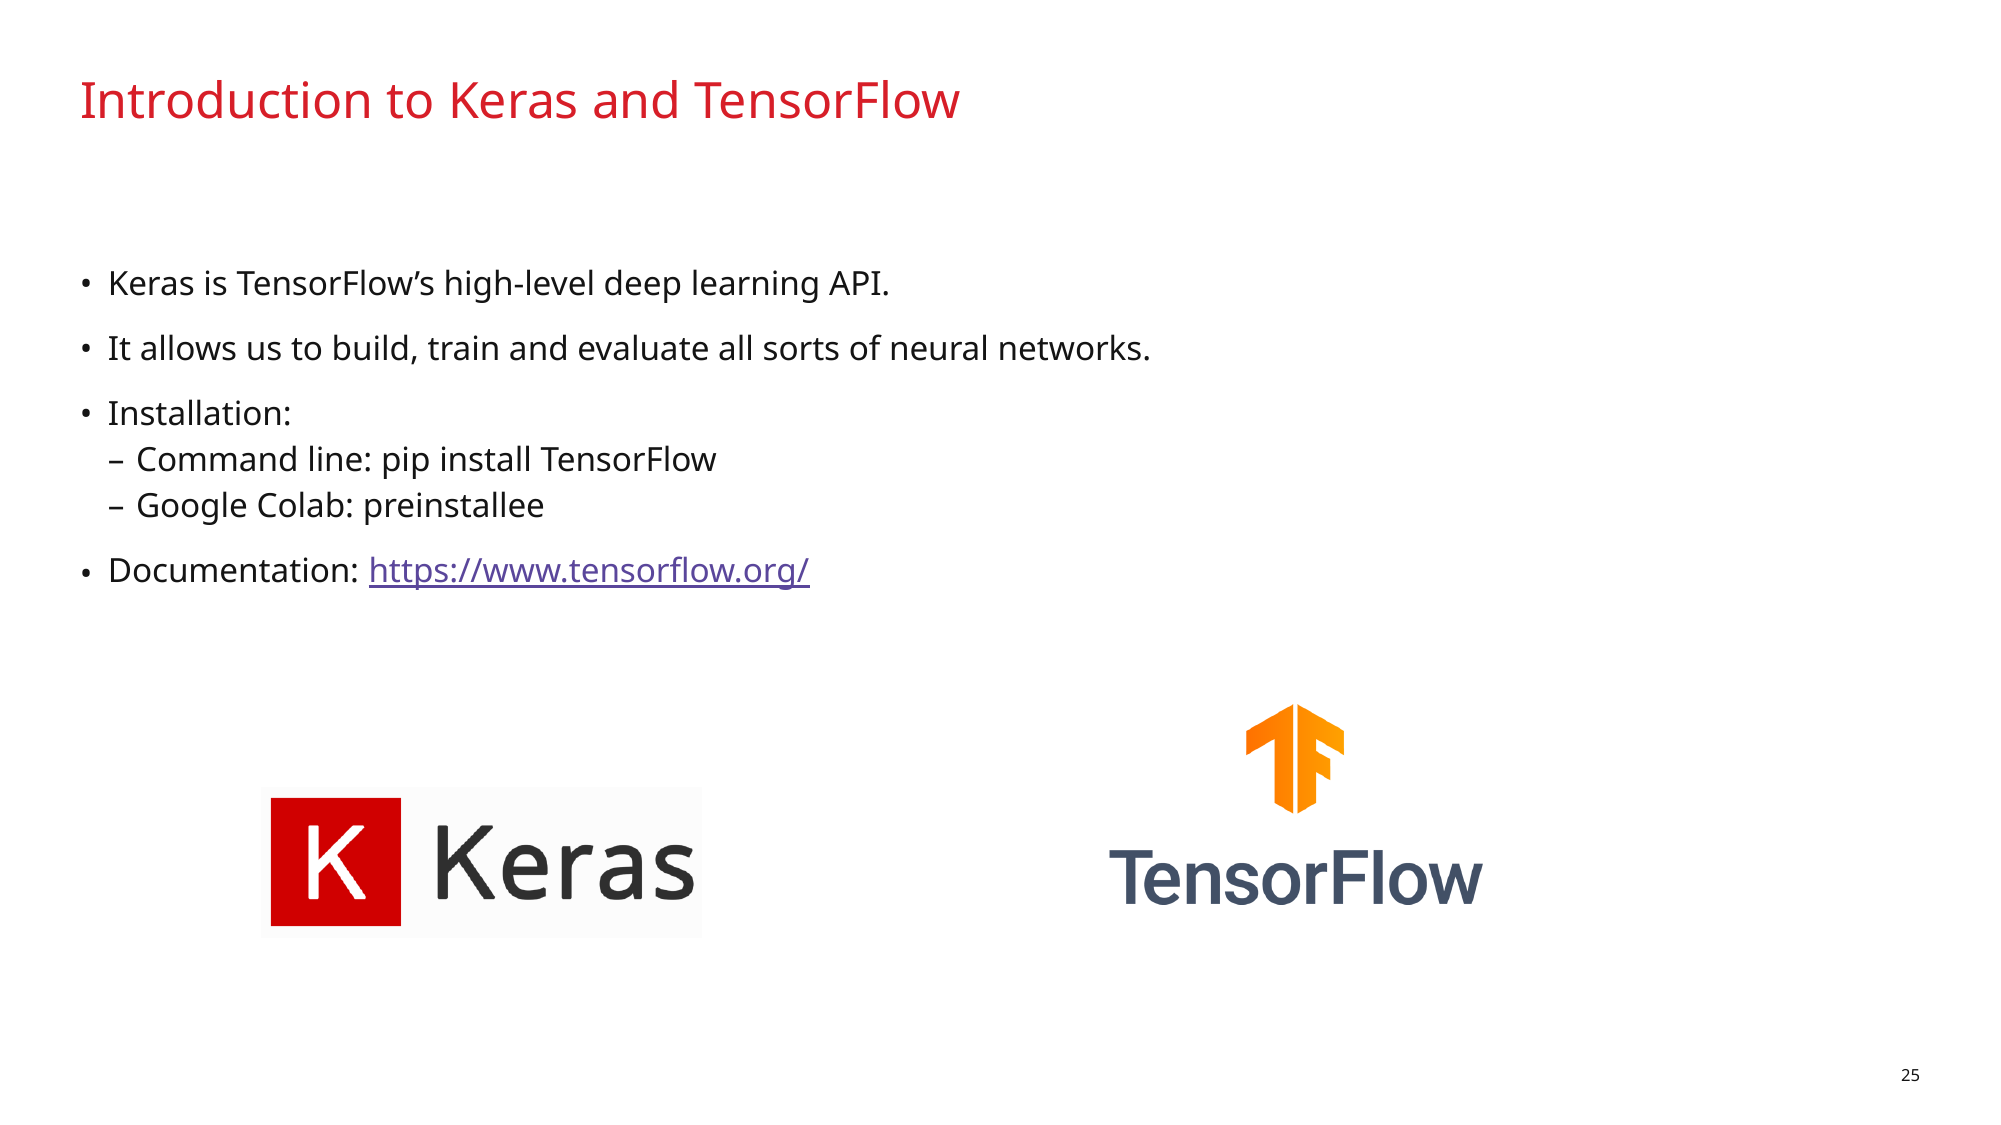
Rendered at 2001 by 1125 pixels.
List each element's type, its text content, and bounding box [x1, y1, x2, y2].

slide_number 25 [1839, 1050, 1920, 1088]
picture [260, 786, 703, 939]
picture [1091, 623, 1513, 984]
list Keras is TensorFlow’s high-level deep learning API. It allows us to build, train and evaluate all sorts of neural networks. Installation: Command line: pip install TensorFlow Google Colab: preinstallee Documentation: https://www.tensorflow.org/ [79, 262, 1920, 1012]
title Introduction to Keras and TensorFlow [80, 75, 1920, 240]
